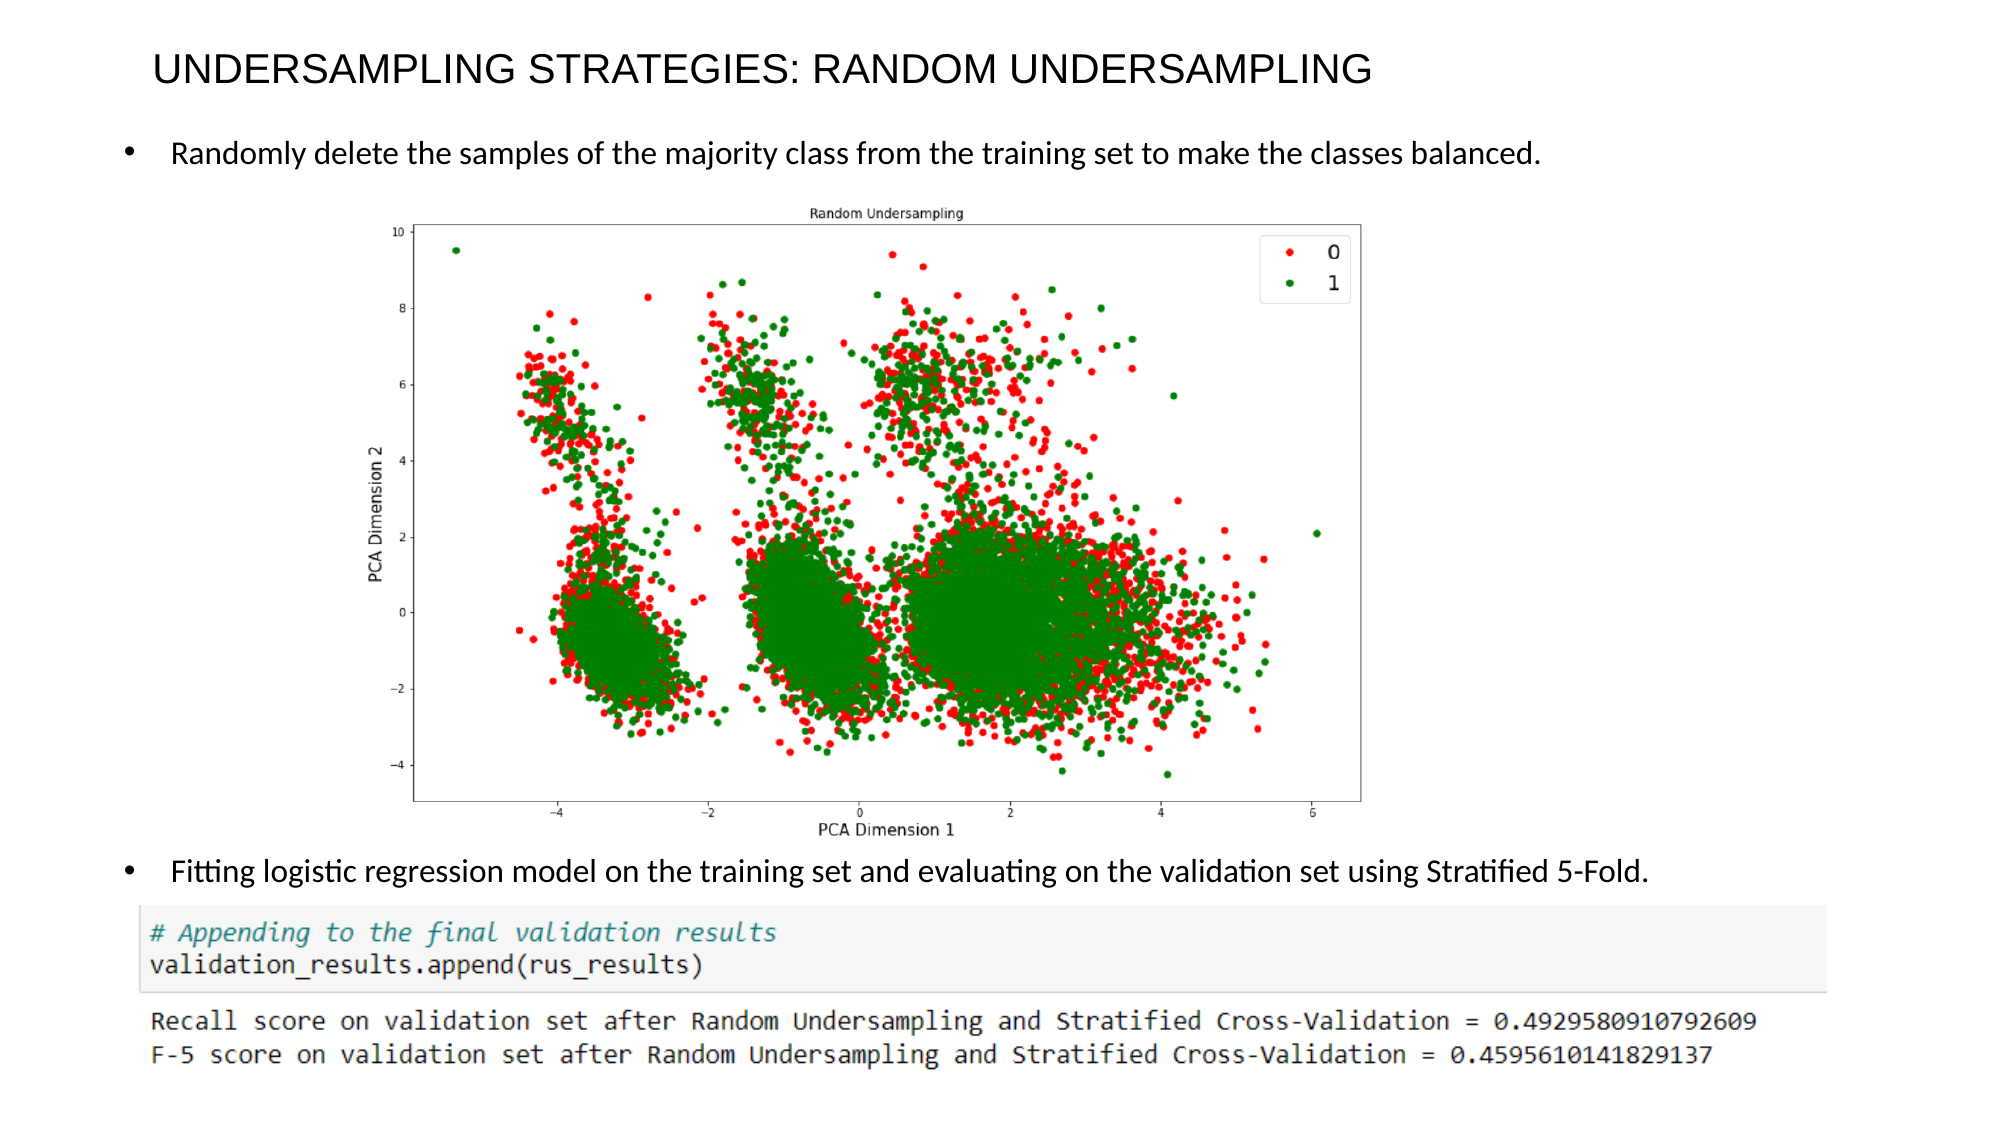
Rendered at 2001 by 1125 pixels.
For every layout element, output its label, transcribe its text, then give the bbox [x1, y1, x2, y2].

title UNDERSAMPLING STRATEGIES: RANDOM UNDERSAMPLING [137, 0, 1863, 123]
picture [109, 905, 1827, 1100]
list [366, 197, 1406, 846]
text_box Randomly delete the samples of the majority class from the training set to make the classes balanced. Fitting logistic regression model on the training set and evaluating on the validation set using Stratified 5-Fold. [109, 123, 2000, 977]
